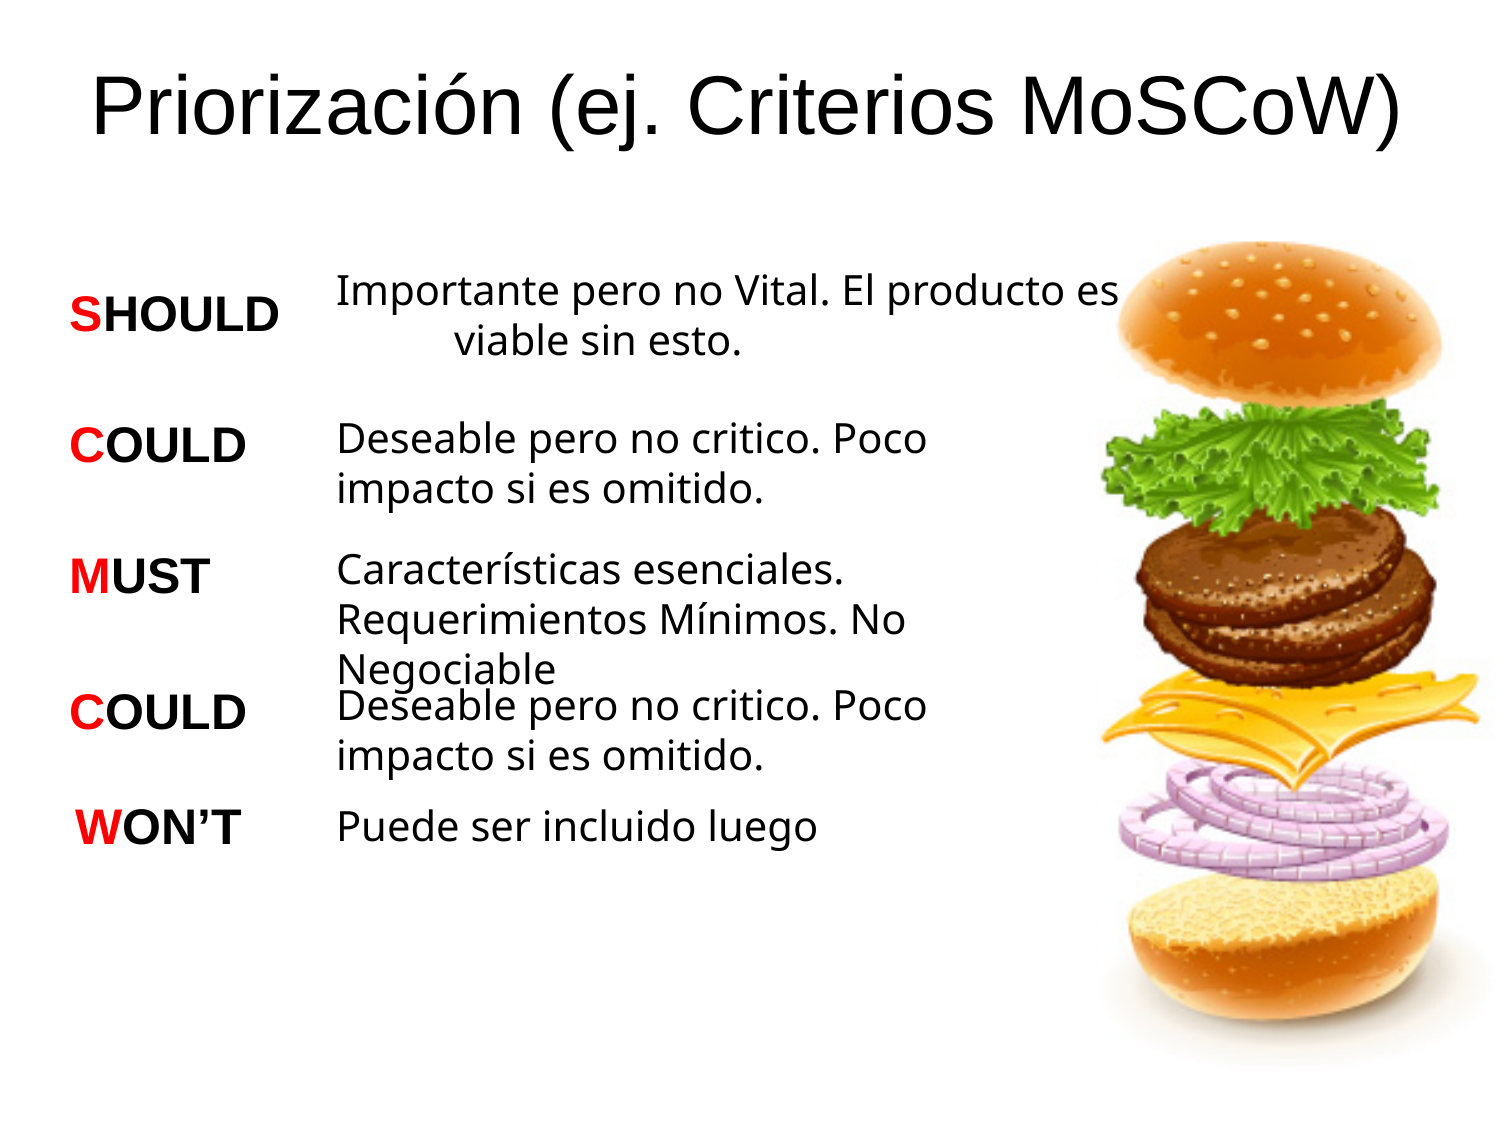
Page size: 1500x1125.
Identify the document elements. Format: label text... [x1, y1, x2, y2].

text_box COULD [54, 405, 263, 480]
text_box Deseable pero no critico. Poco impacto si es omitido. [321, 396, 1083, 505]
text_box Características esenciales. Requerimientos Mínimos. No Negociable [321, 527, 1091, 620]
text_box SHOULD [54, 273, 296, 349]
text_box MUST [54, 535, 227, 611]
text_box WON’T [60, 786, 257, 862]
text_box Importante pero no Vital. El producto es viable sin esto. [321, 248, 1091, 378]
title Priorización (ej. Criterios MoSCoW) [75, 7, 1425, 196]
picture [1096, 240, 1500, 1072]
text_box COULD [54, 672, 263, 748]
text_box Puede ser incluido luego [321, 785, 1091, 903]
text_box Deseable pero no critico. Poco impacto si es omitido. [321, 664, 1091, 756]
